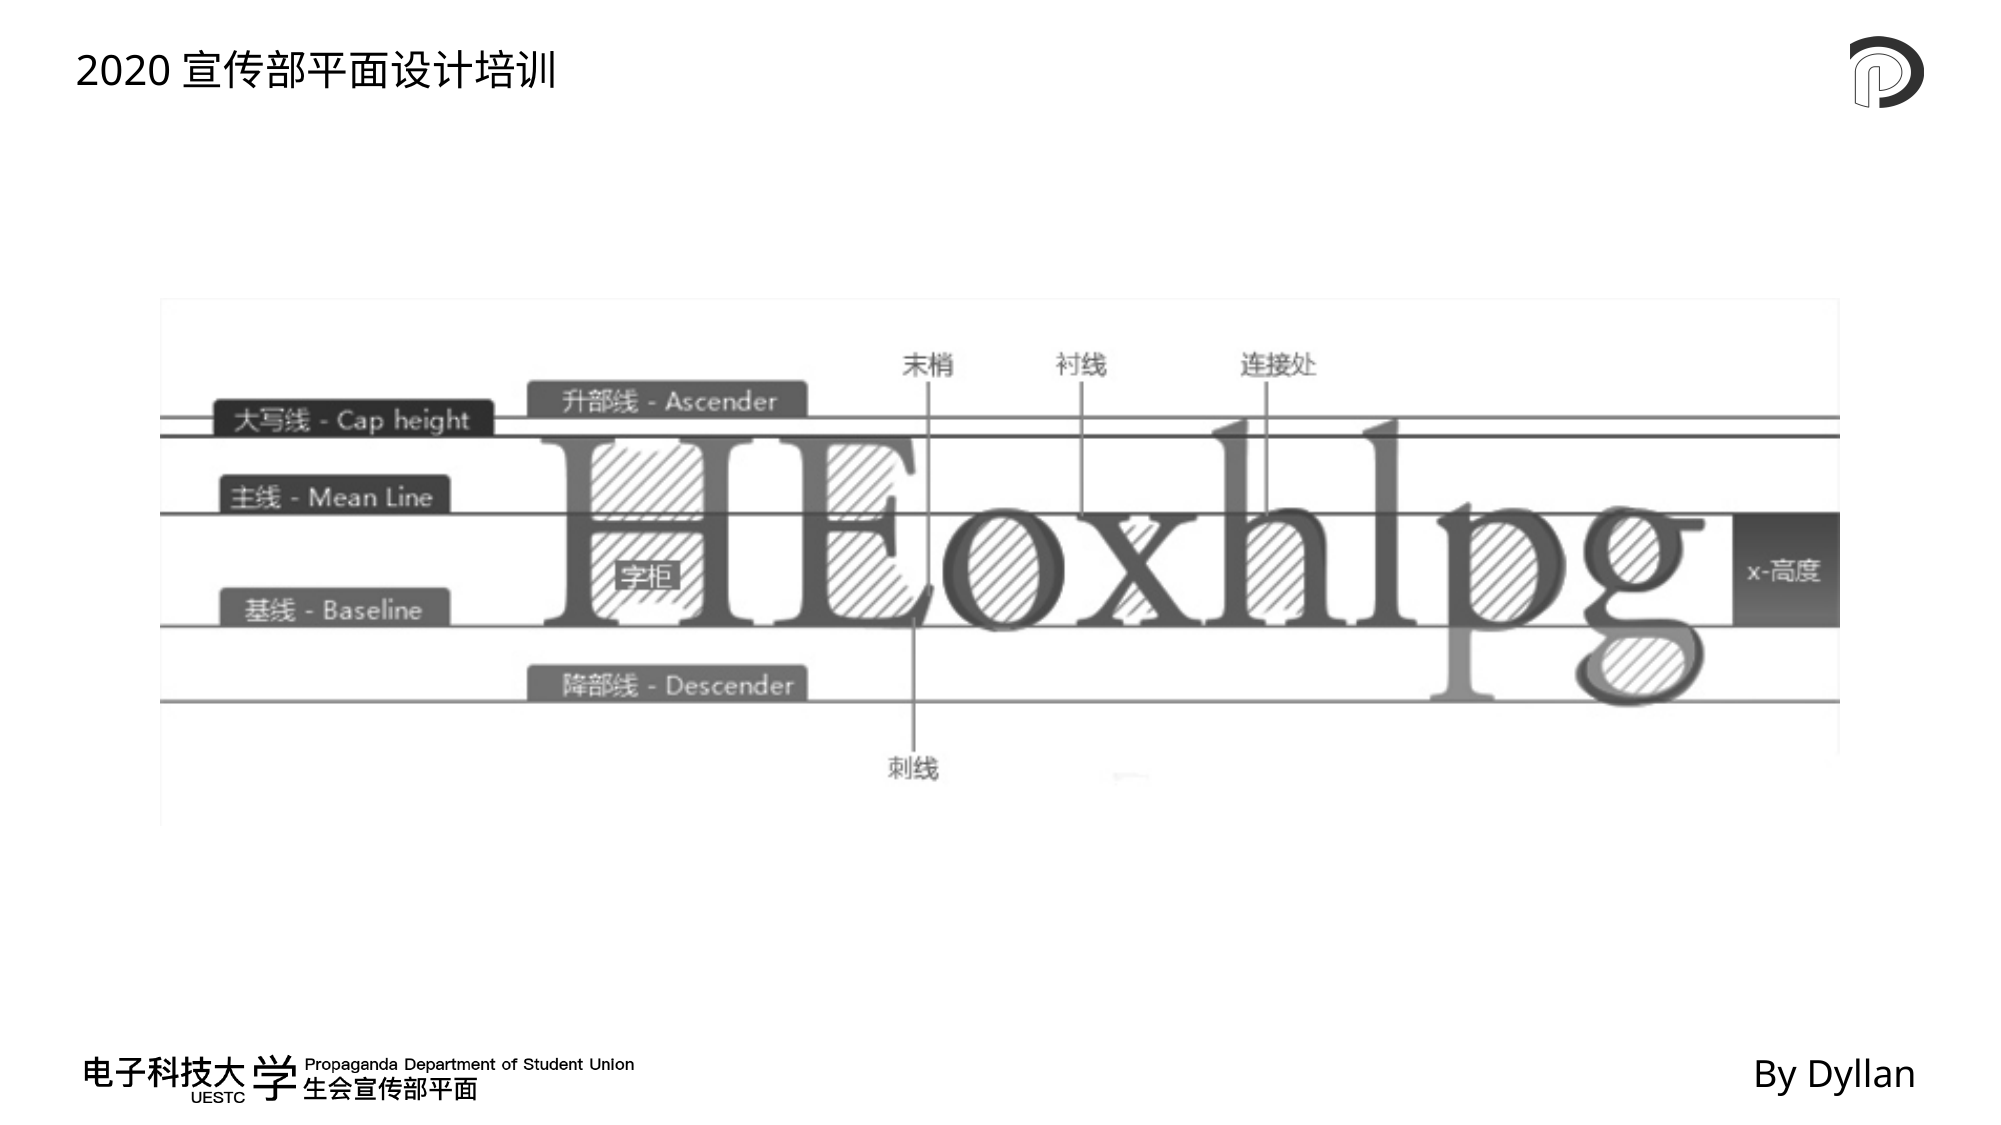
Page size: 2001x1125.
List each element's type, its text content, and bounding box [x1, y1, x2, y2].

picture [160, 298, 1840, 826]
text_box By Dyllan [1738, 1042, 1958, 1102]
picture [60, 1035, 845, 1125]
text_box 2020宣传部平面设计培训 [60, 36, 1284, 102]
picture [1850, 36, 1924, 108]
